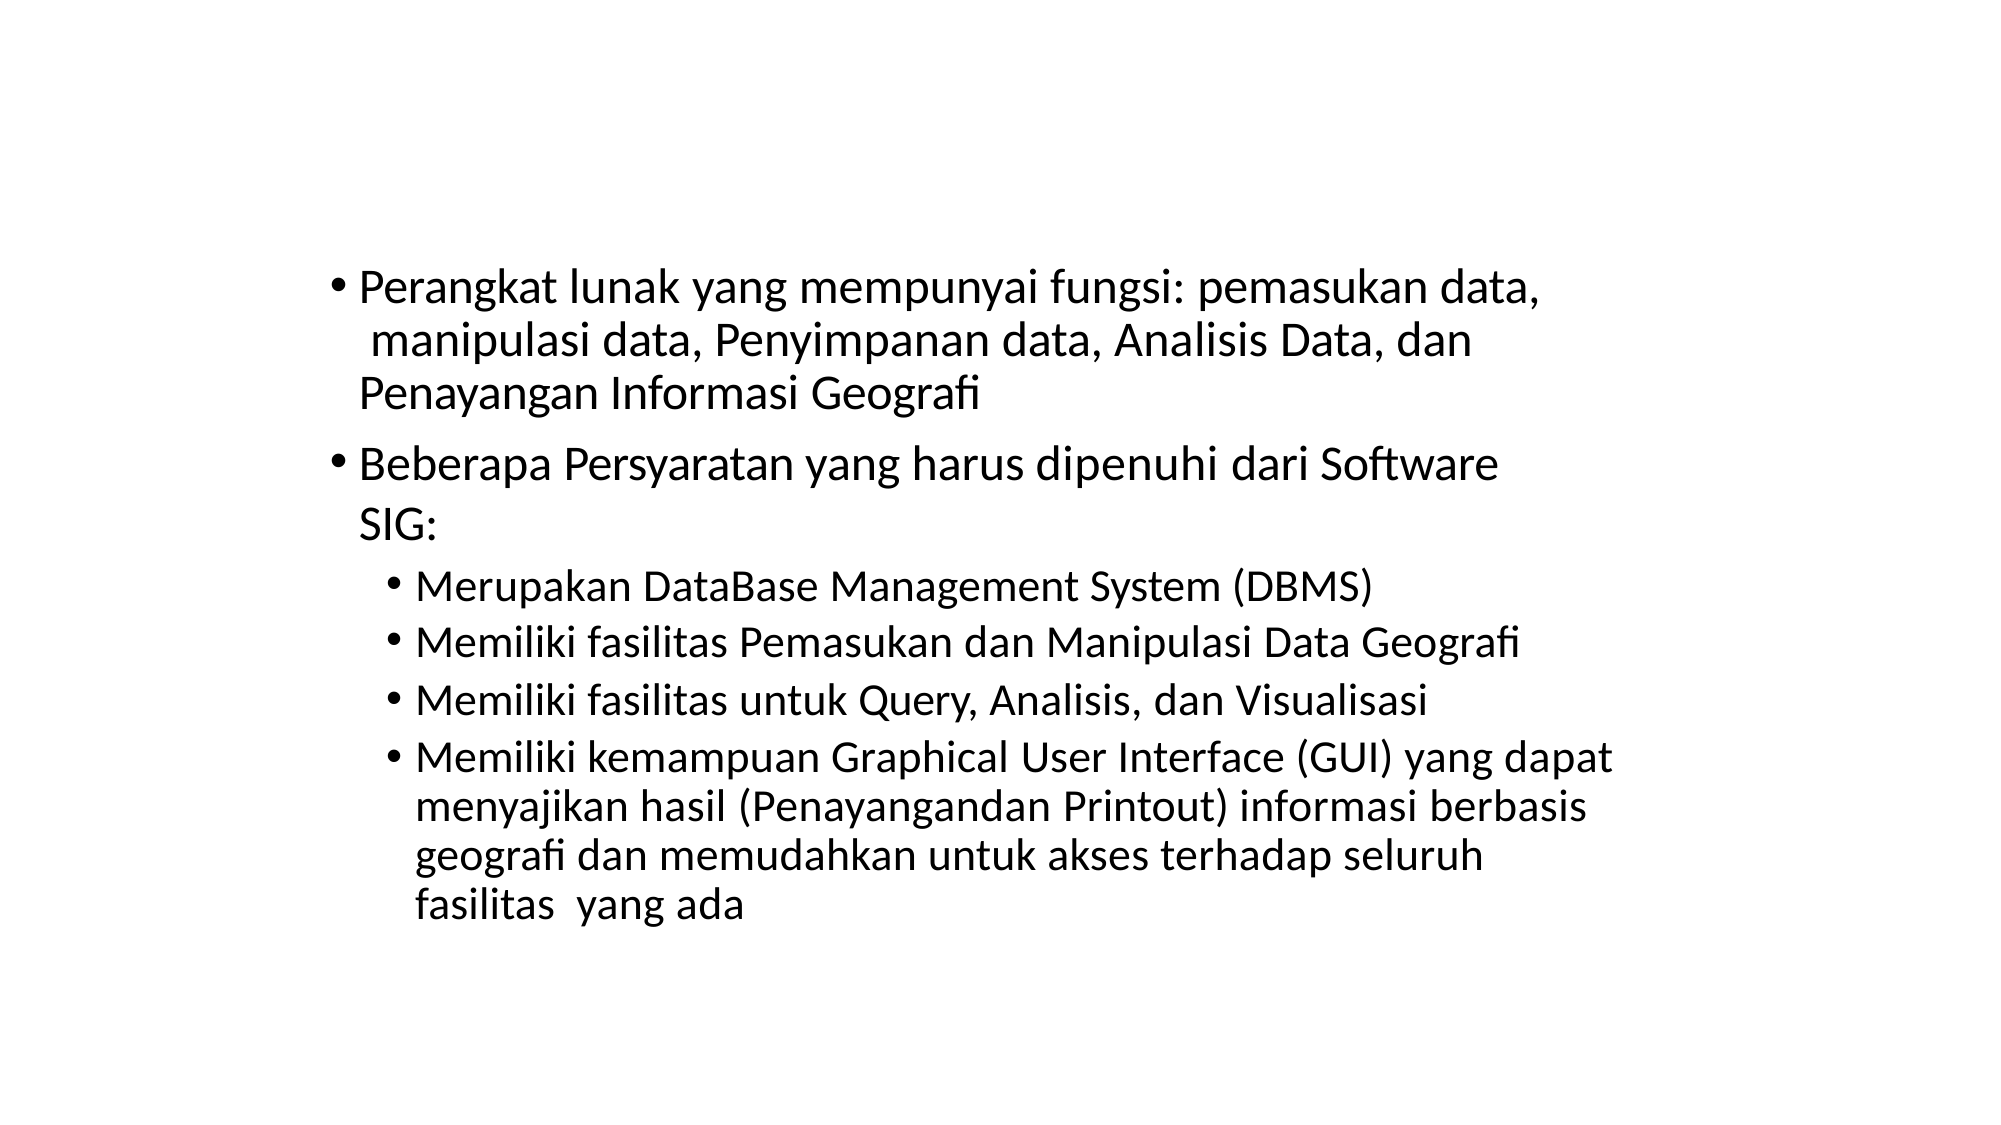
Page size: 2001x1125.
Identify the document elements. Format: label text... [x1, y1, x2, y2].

text_box Perangkat lunak yang mempunyai fungsi: pemasukan data, manipulasi data, Penyimpanan data, Analisis Data, dan Penayangan Informasi Geografi Beberapa Persyaratan yang harus dipenuhi dari Software SIG: Merupakan DataBase Management System (DBMS) Memiliki fasilitas Pemasukan dan Manipulasi Data Geografi Memiliki fasilitas untuk Query, Analisis, dan Visualisasi Memiliki kemampuan Graphical User Interface (GUI) yang dapat menyajikan hasil (Penayangandan Printout) informasi berbasis geografi dan memudahkan untuk akses terhadap seluruh fasilitas yang ada [327, 252, 1629, 930]
